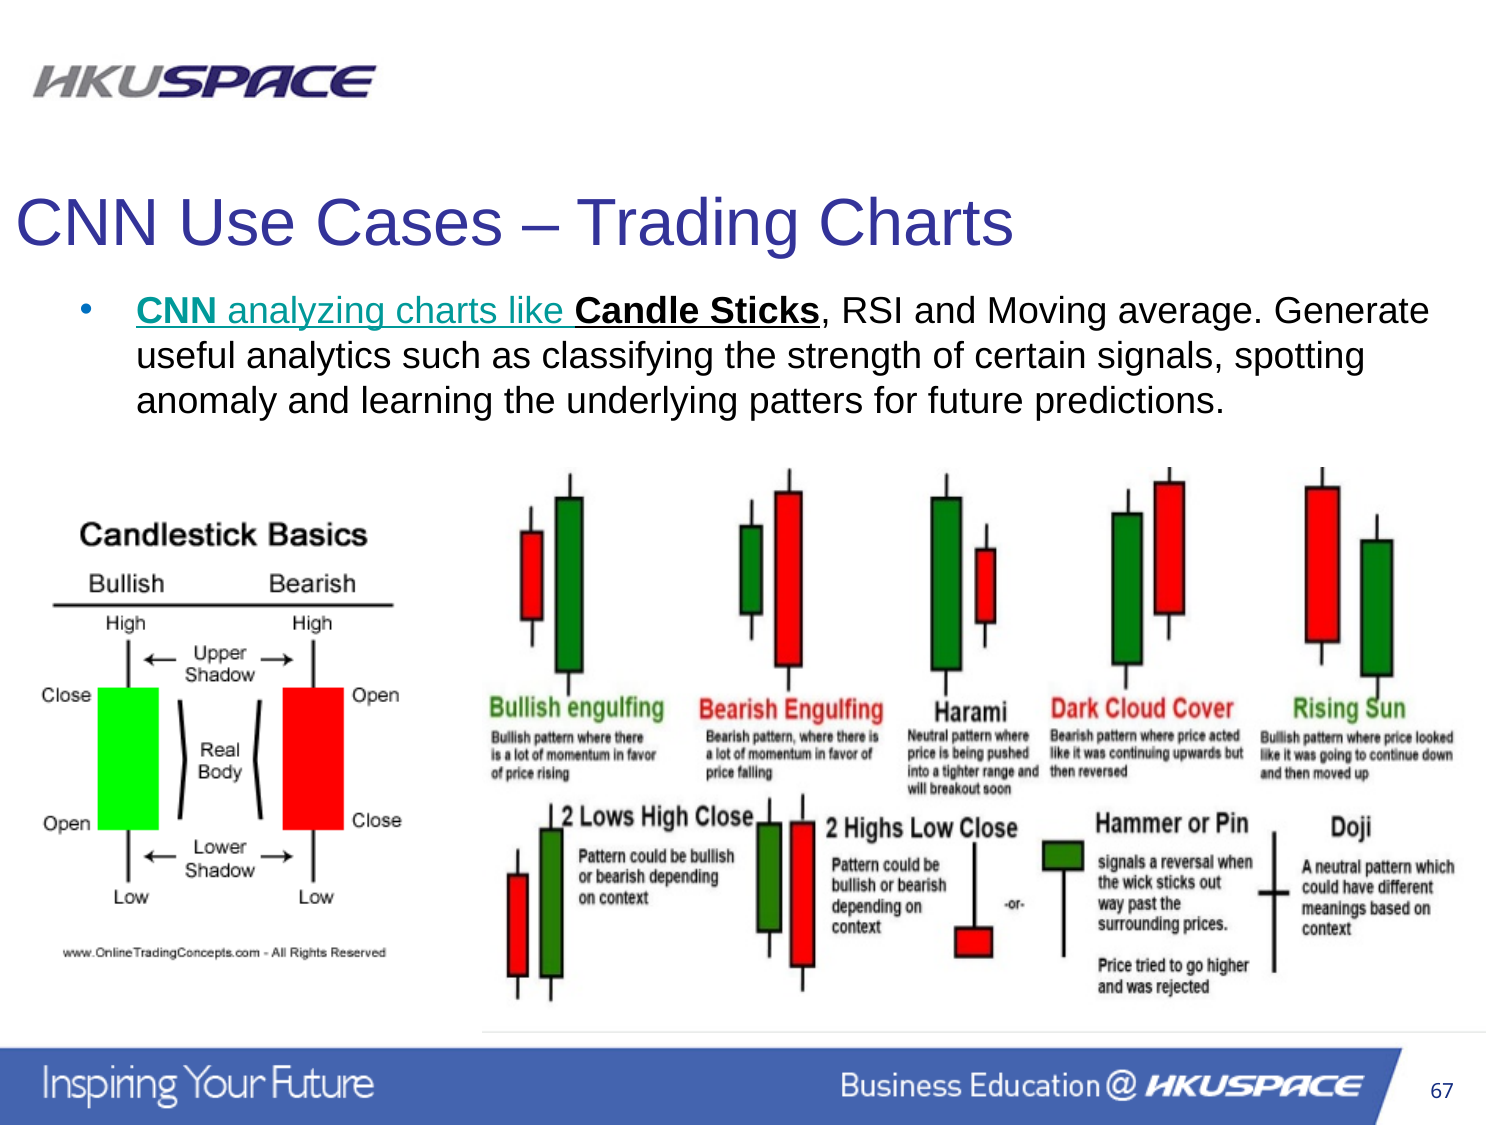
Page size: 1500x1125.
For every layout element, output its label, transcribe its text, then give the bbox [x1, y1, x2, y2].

slide_number 67 [1415, 1070, 1499, 1125]
title CNN Use Cases – Trading Charts [0, 101, 1325, 266]
picture [0, 0, 1500, 1125]
text_box CNN analyzing charts like Candle Sticks, RSI and Moving average. Generate useful analytics such as classifying the strength of certain signals, spotting anomaly and learning the underlying patters for future predictions. [64, 278, 1483, 492]
